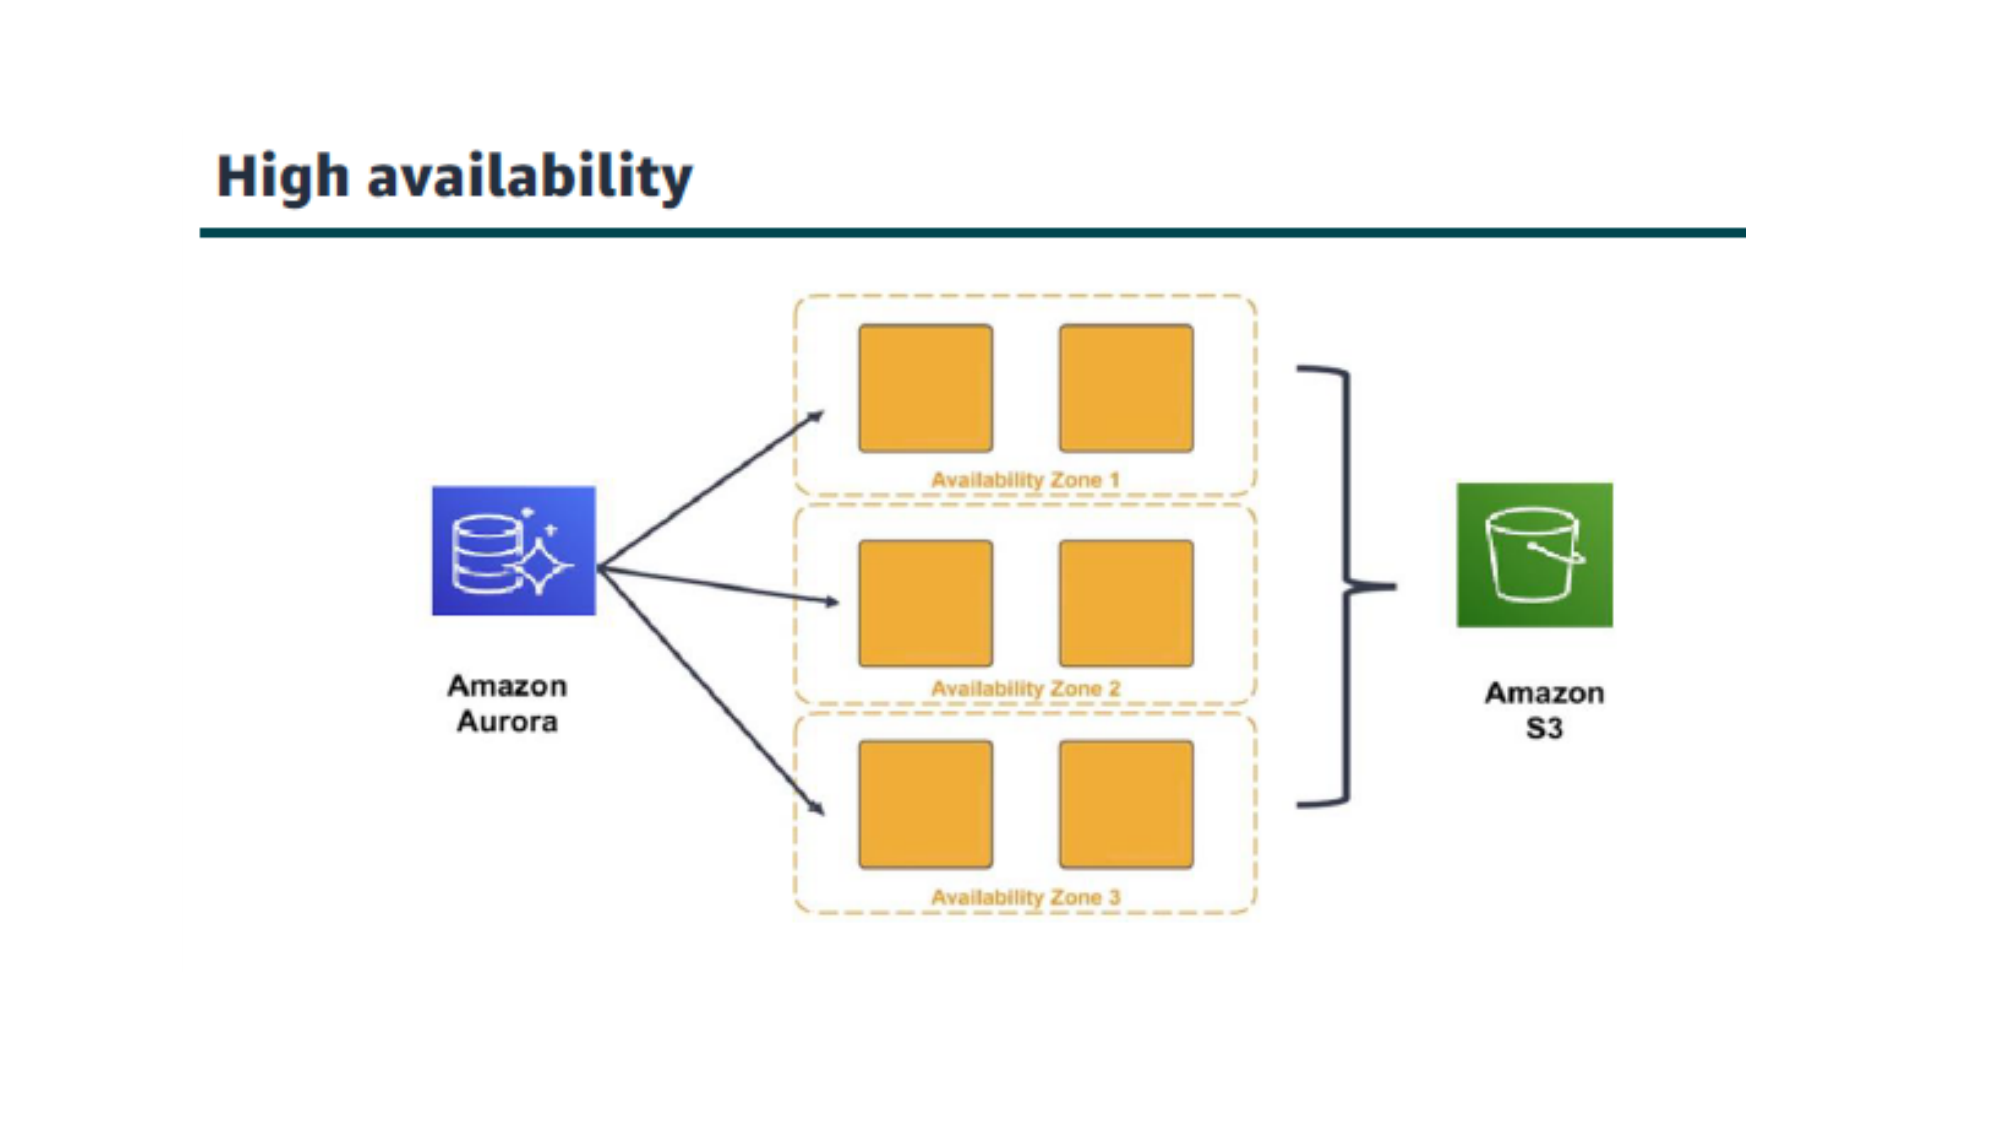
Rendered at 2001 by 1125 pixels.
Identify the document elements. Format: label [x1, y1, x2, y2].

picture [181, 128, 1746, 972]
